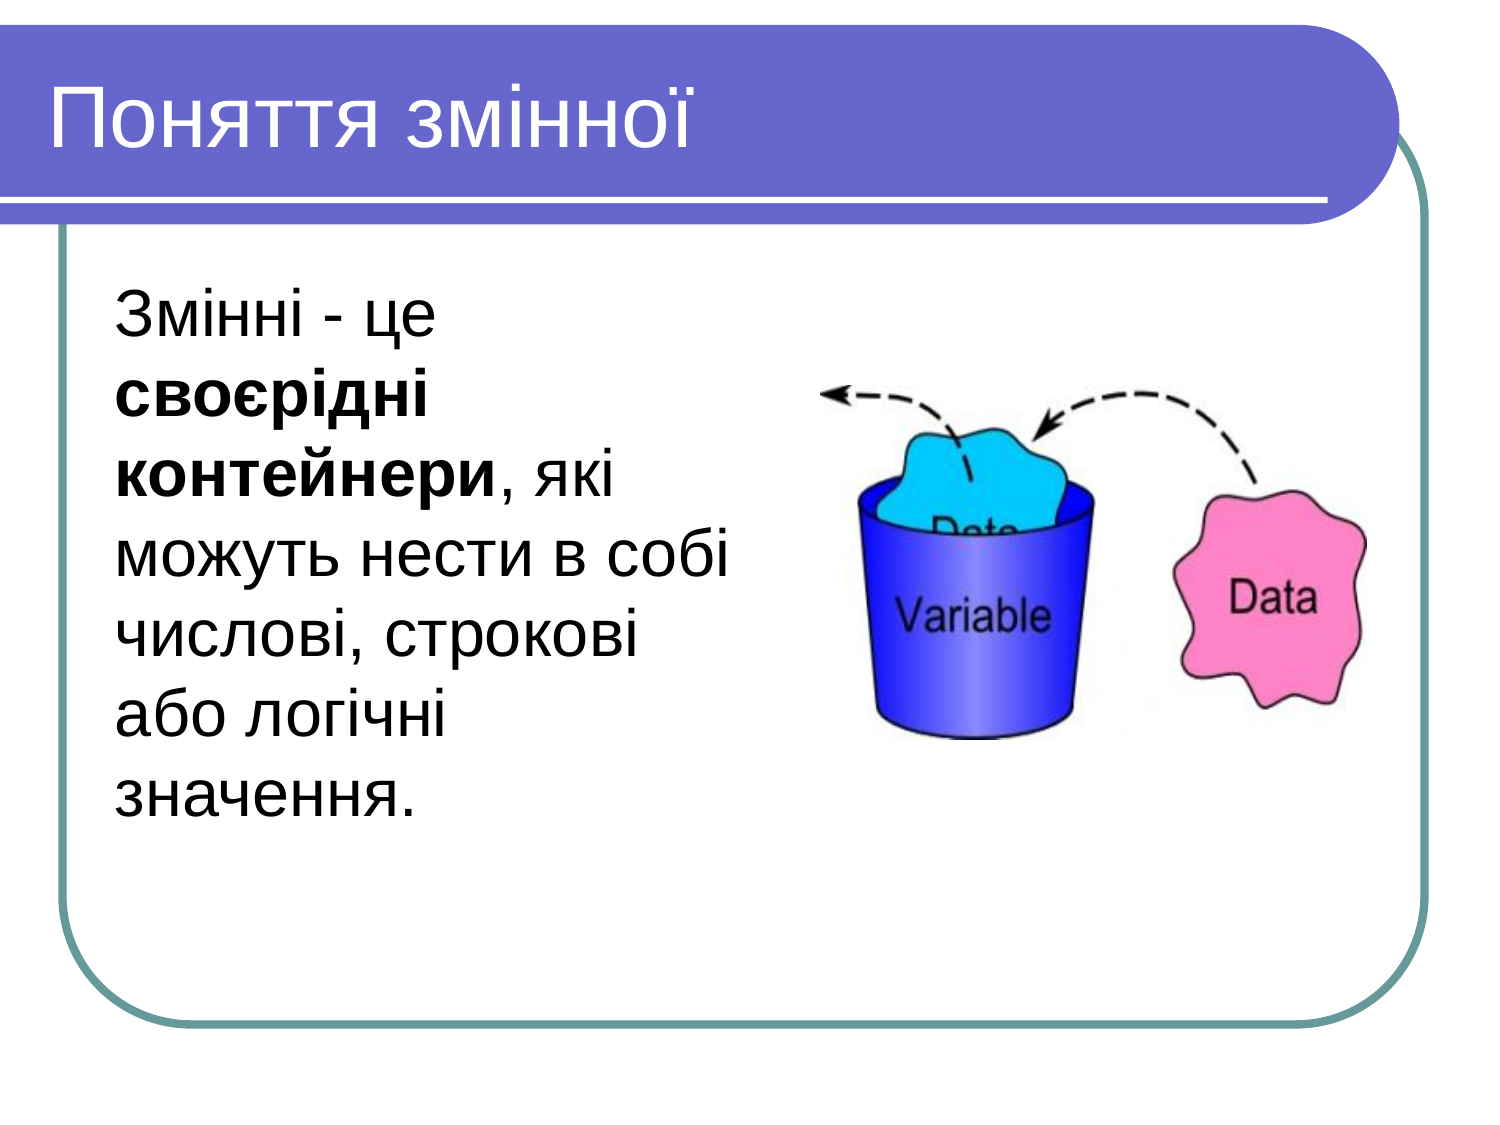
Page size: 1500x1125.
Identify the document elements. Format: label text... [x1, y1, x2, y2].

picture [820, 385, 1367, 740]
text_box Змінні - це своєрідні контейнери, які можуть нести в собі числові, строкові або логічні значення. [99, 262, 774, 988]
text_box Поняття змінної [32, 37, 1347, 188]
